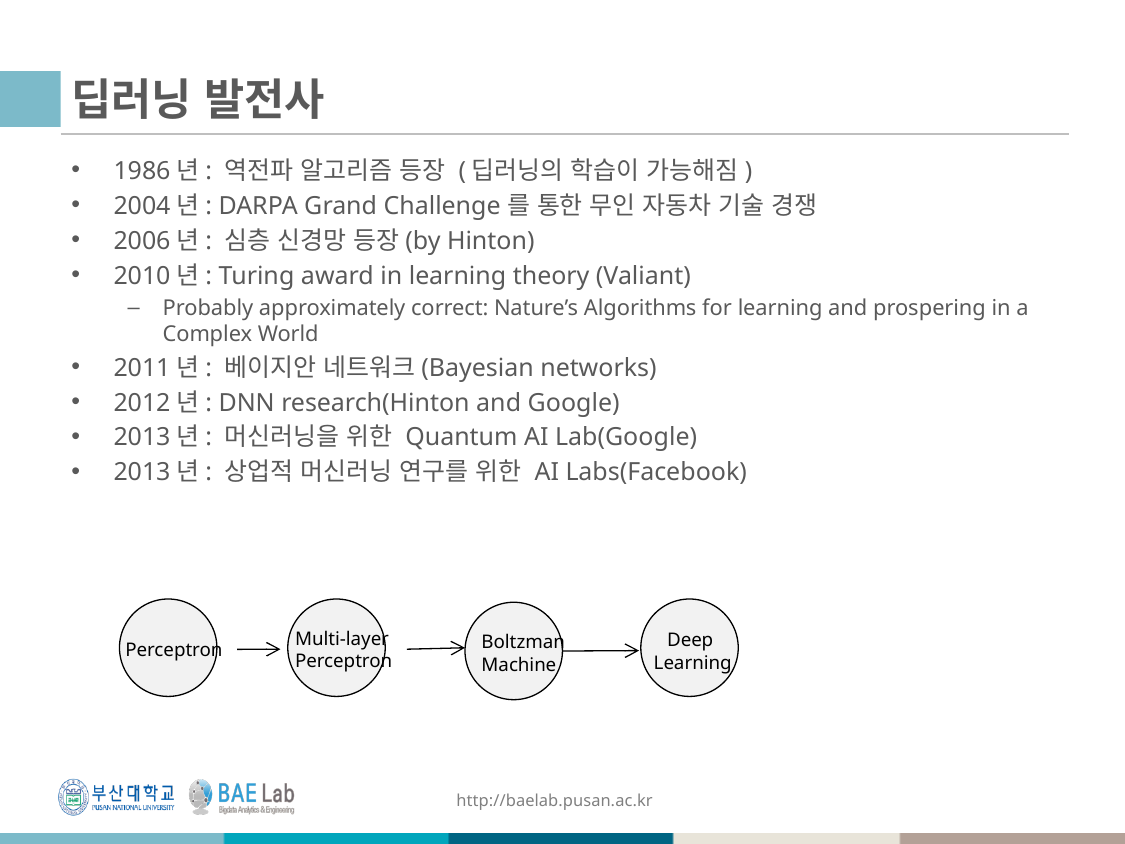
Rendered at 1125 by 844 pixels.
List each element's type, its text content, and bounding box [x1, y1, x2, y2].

text_box Multi-layer Perceptron [280, 619, 407, 680]
picture [0, 833, 448, 844]
picture [673, 833, 1125, 844]
text_box Perceptron [110, 630, 238, 668]
text_box [474, 602, 553, 622]
text_box Boltzman Machine [466, 622, 580, 683]
text_box [649, 598, 730, 620]
title 딥러닝 발전사 [56, 71, 1069, 125]
text_box Deep Learning [639, 620, 747, 681]
text_box [653, 681, 726, 697]
text_box [297, 598, 376, 619]
list 1986년: 역전파 알고리즘 등장 (딥러닝의 학습이 가능해짐) 2004년: DARPA Grand Challenge를 통한 무인 자동차 기술 경쟁 2006년: 심층 신경망 등장(by Hinton) 2010년: Turing award in learning theory (Valiant) Probably approximately correct: Nature’s Algorithms for learning and prospering in a Complex World 2011년: 베이지안 네트워크(Bayesian networks) 2012년: DNN research(Hinton and Google) 2013년: 머신러닝을 위한 Quantum AI Lab(Google) 2013년: 상업적 머신러닝 연구를 위한 AI Labs(Facebook) [56, 146, 1069, 754]
picture [55, 775, 175, 819]
text_box [477, 683, 551, 700]
picture [186, 776, 300, 816]
text_box [123, 668, 213, 697]
text_box [122, 598, 214, 630]
text_box [300, 680, 373, 697]
